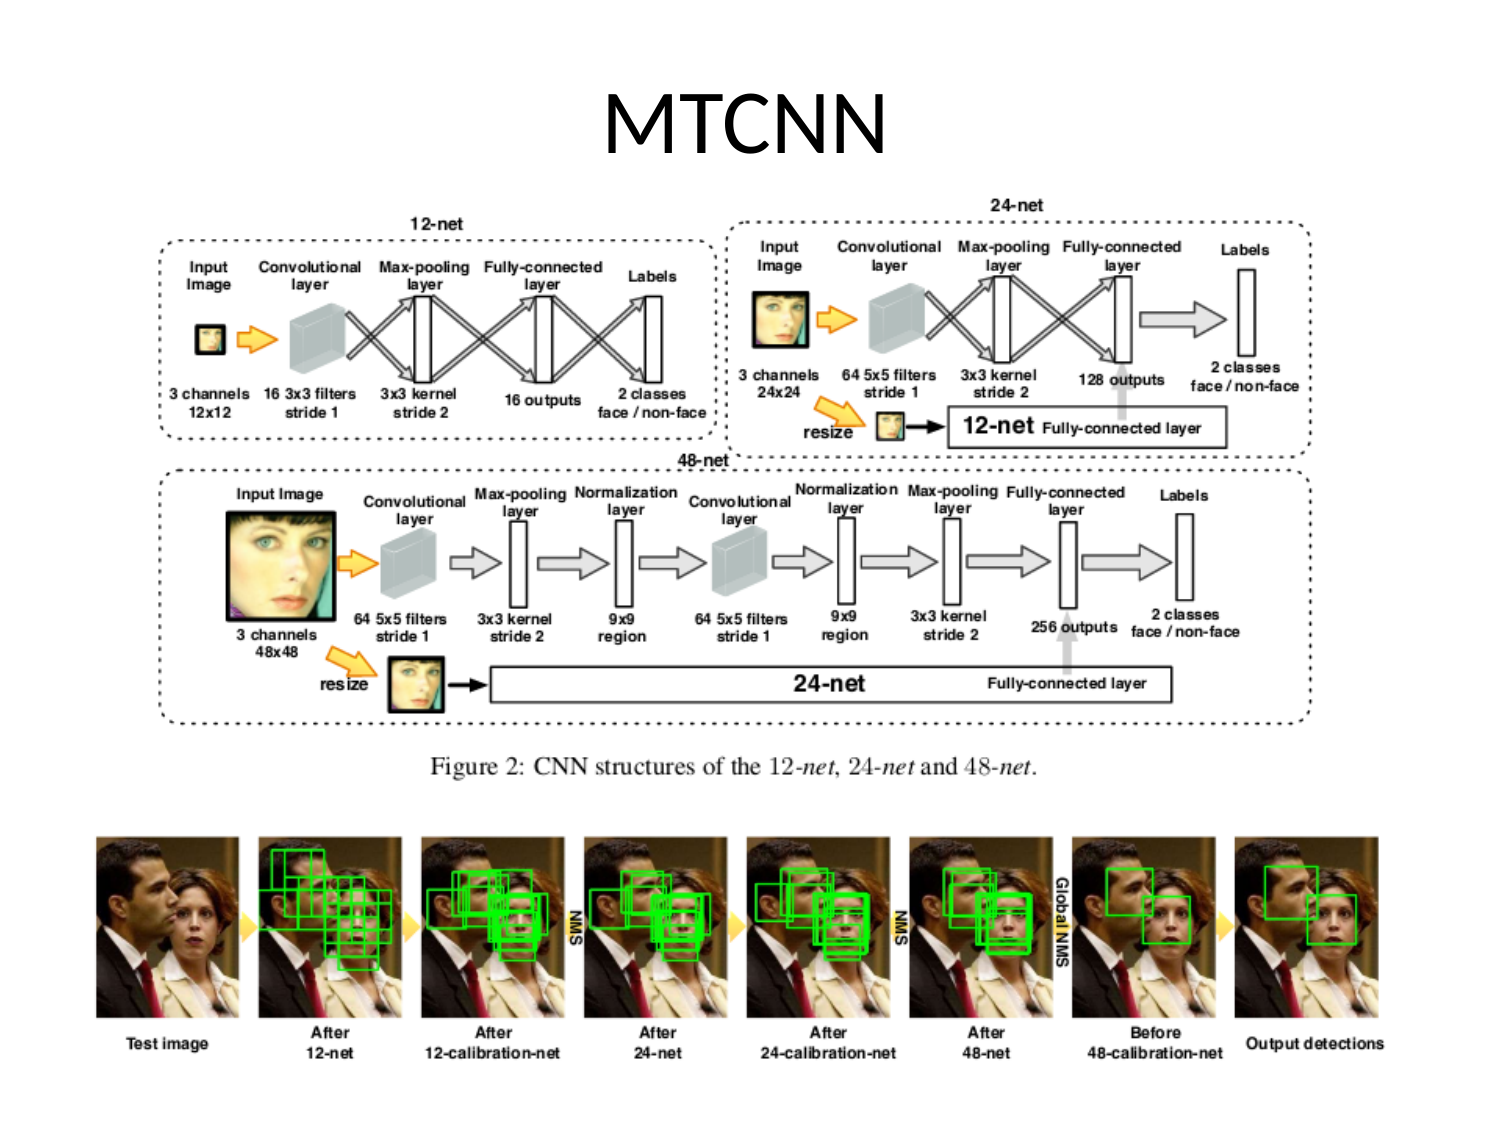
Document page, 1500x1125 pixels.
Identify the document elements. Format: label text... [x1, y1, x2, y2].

picture [129, 163, 1338, 792]
picture [70, 801, 1418, 1087]
text_box MTCNN [70, 23, 1421, 211]
